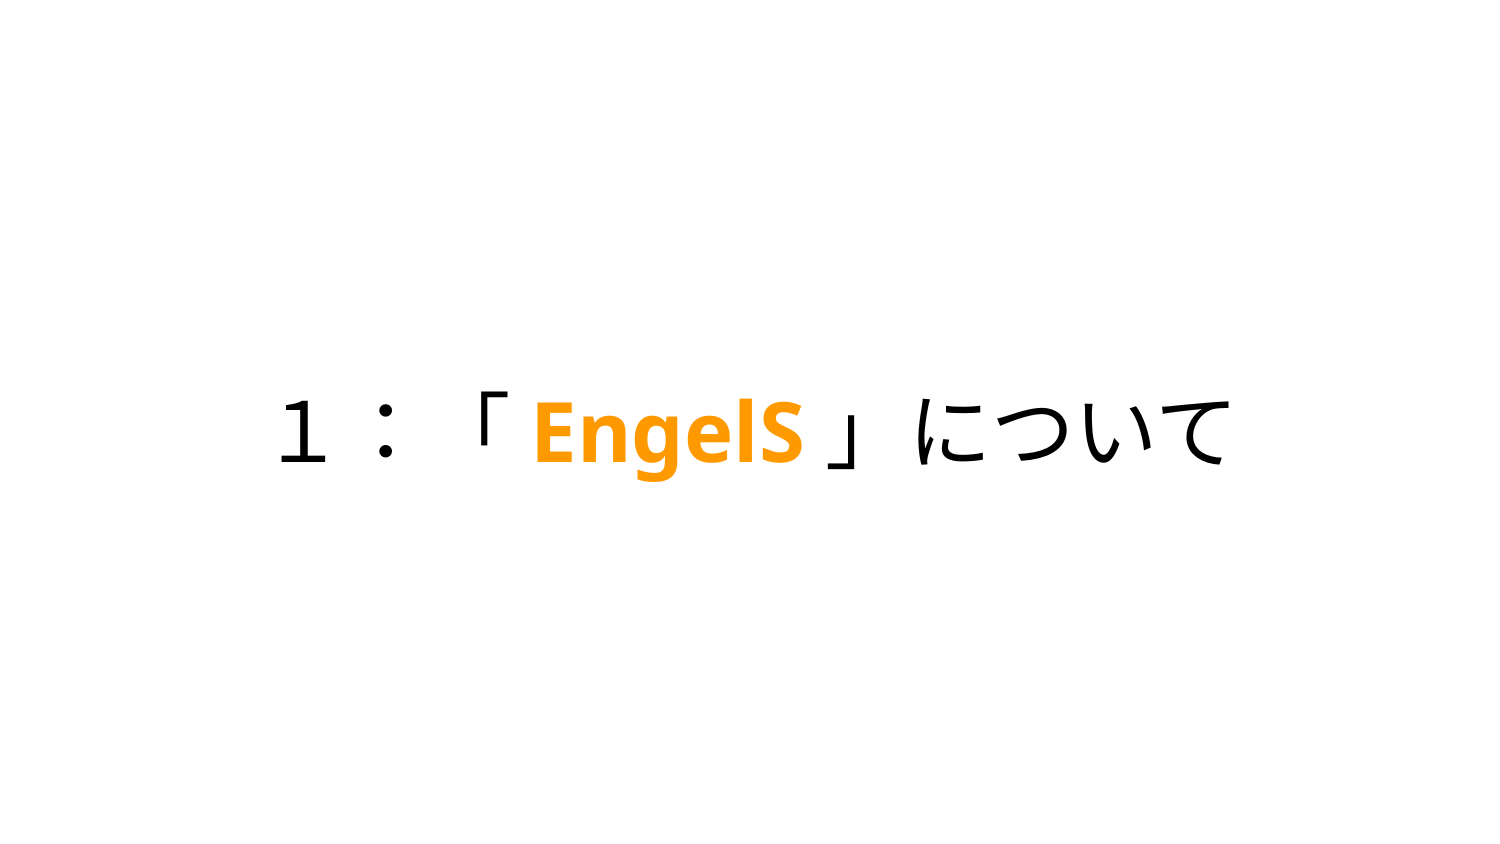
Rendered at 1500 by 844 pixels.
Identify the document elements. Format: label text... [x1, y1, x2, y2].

title １：「EngelS」について [227, 86, 1273, 758]
